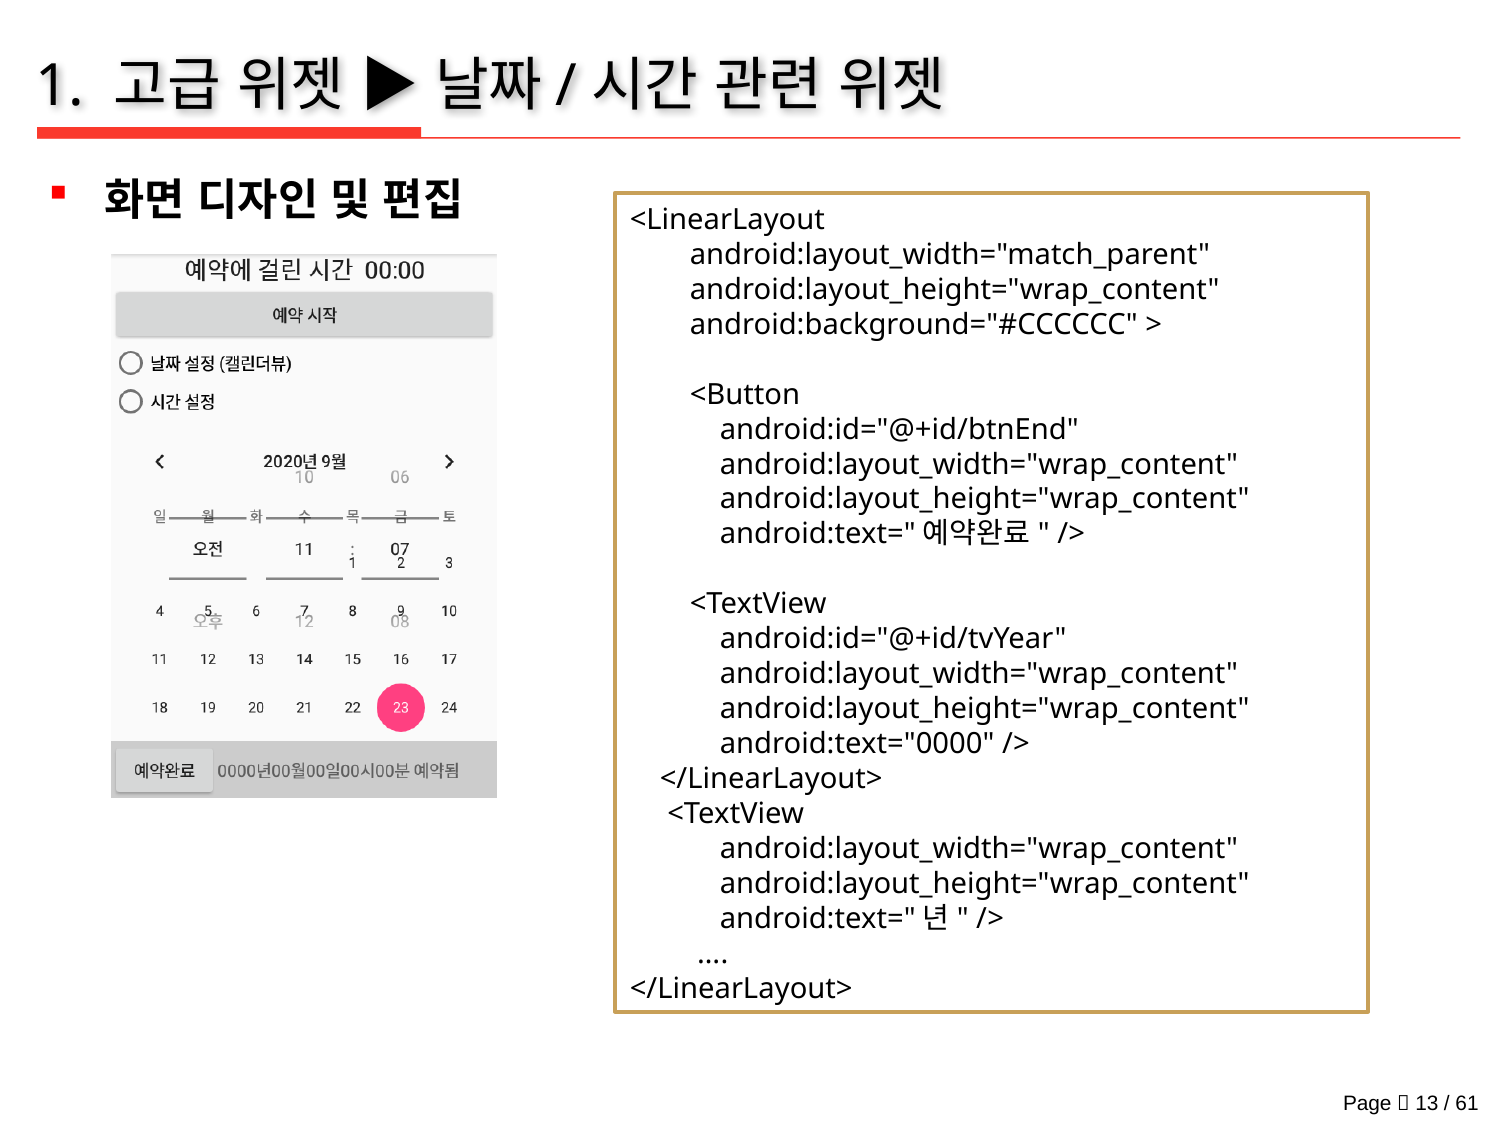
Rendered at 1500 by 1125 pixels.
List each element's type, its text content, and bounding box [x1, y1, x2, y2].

text_box <LinearLayout android:layout_width="match_parent" android:layout_height="wrap_content" android:background="#CCCCCC" > <Button android:id="@+id/btnEnd" android:layout_width="wrap_content" android:layout_height="wrap_content" android:text="예약완료" /> <TextView android:id="@+id/tvYear" android:layout_width="wrap_content" android:layout_height="wrap_content" android:text="0000" /> </LinearLayout> <TextView android:layout_width="wrap_content" android:layout_height="wrap_content" android:text="년" /> …. </LinearLayout> [613, 191, 1370, 1014]
title 1. 고급 위젯 ▶ 날짜/시간 관련 위젯 [35, 47, 1434, 142]
picture [111, 253, 497, 798]
list 화면 디자인 및 편집 [48, 171, 1448, 880]
